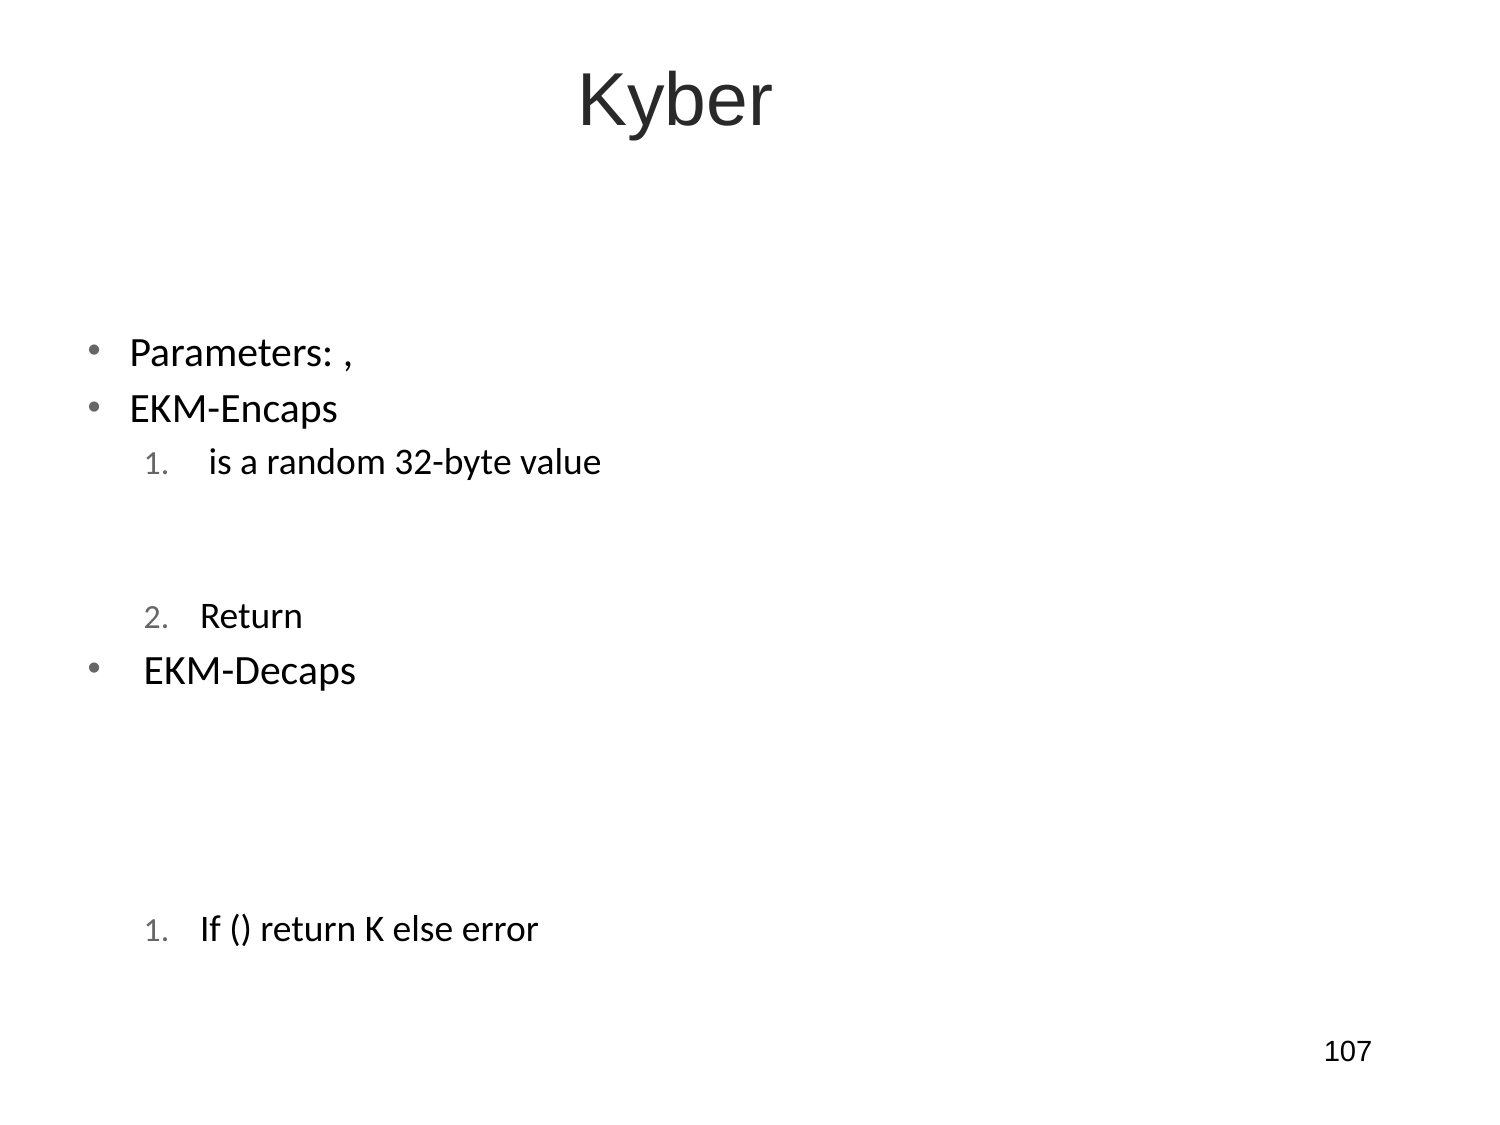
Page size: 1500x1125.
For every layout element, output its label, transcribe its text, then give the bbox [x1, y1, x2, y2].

slide_number 107 [1074, 1024, 1388, 1101]
text_box Kyber [150, 52, 1201, 150]
